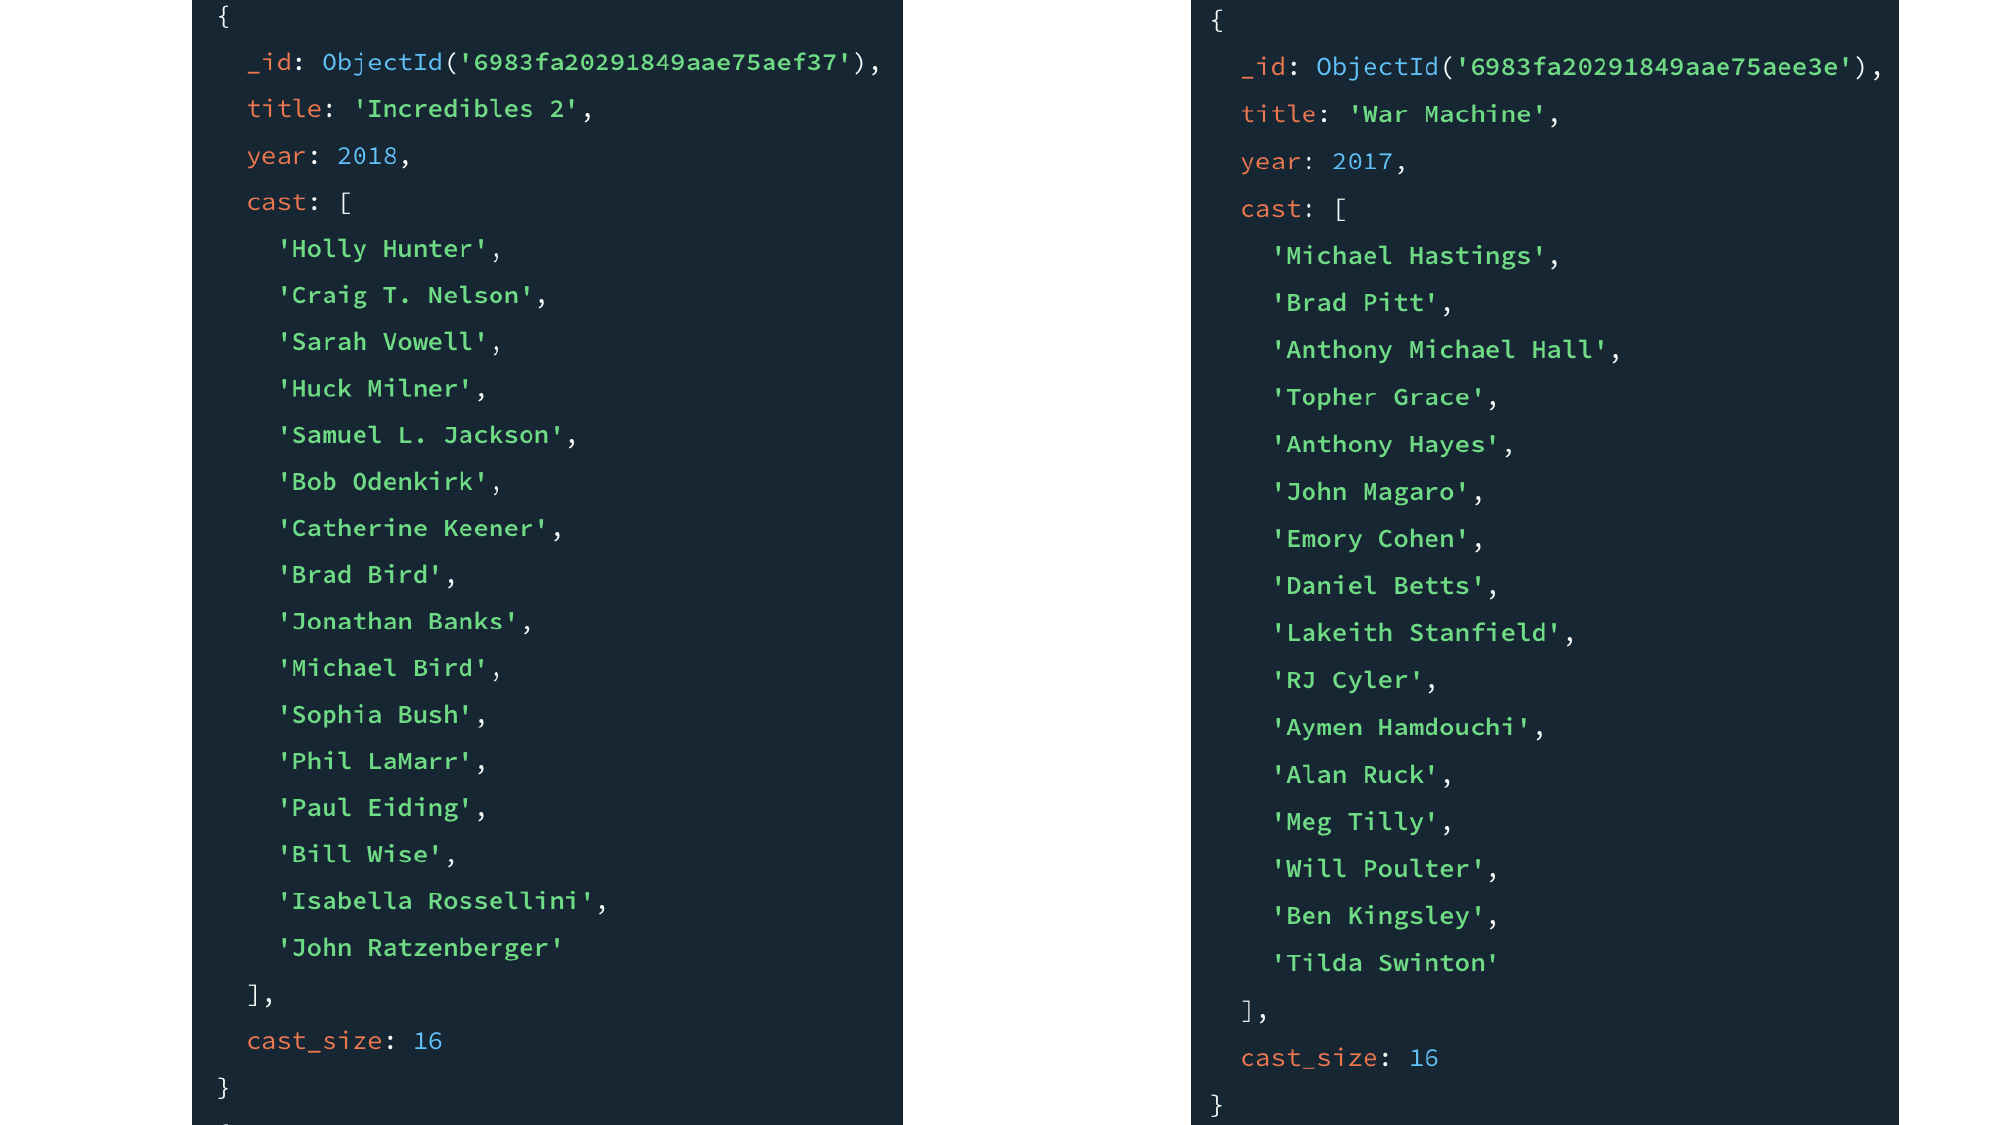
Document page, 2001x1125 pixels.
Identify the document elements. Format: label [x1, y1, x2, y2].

picture [191, 0, 903, 1125]
picture [1191, 0, 1899, 1125]
